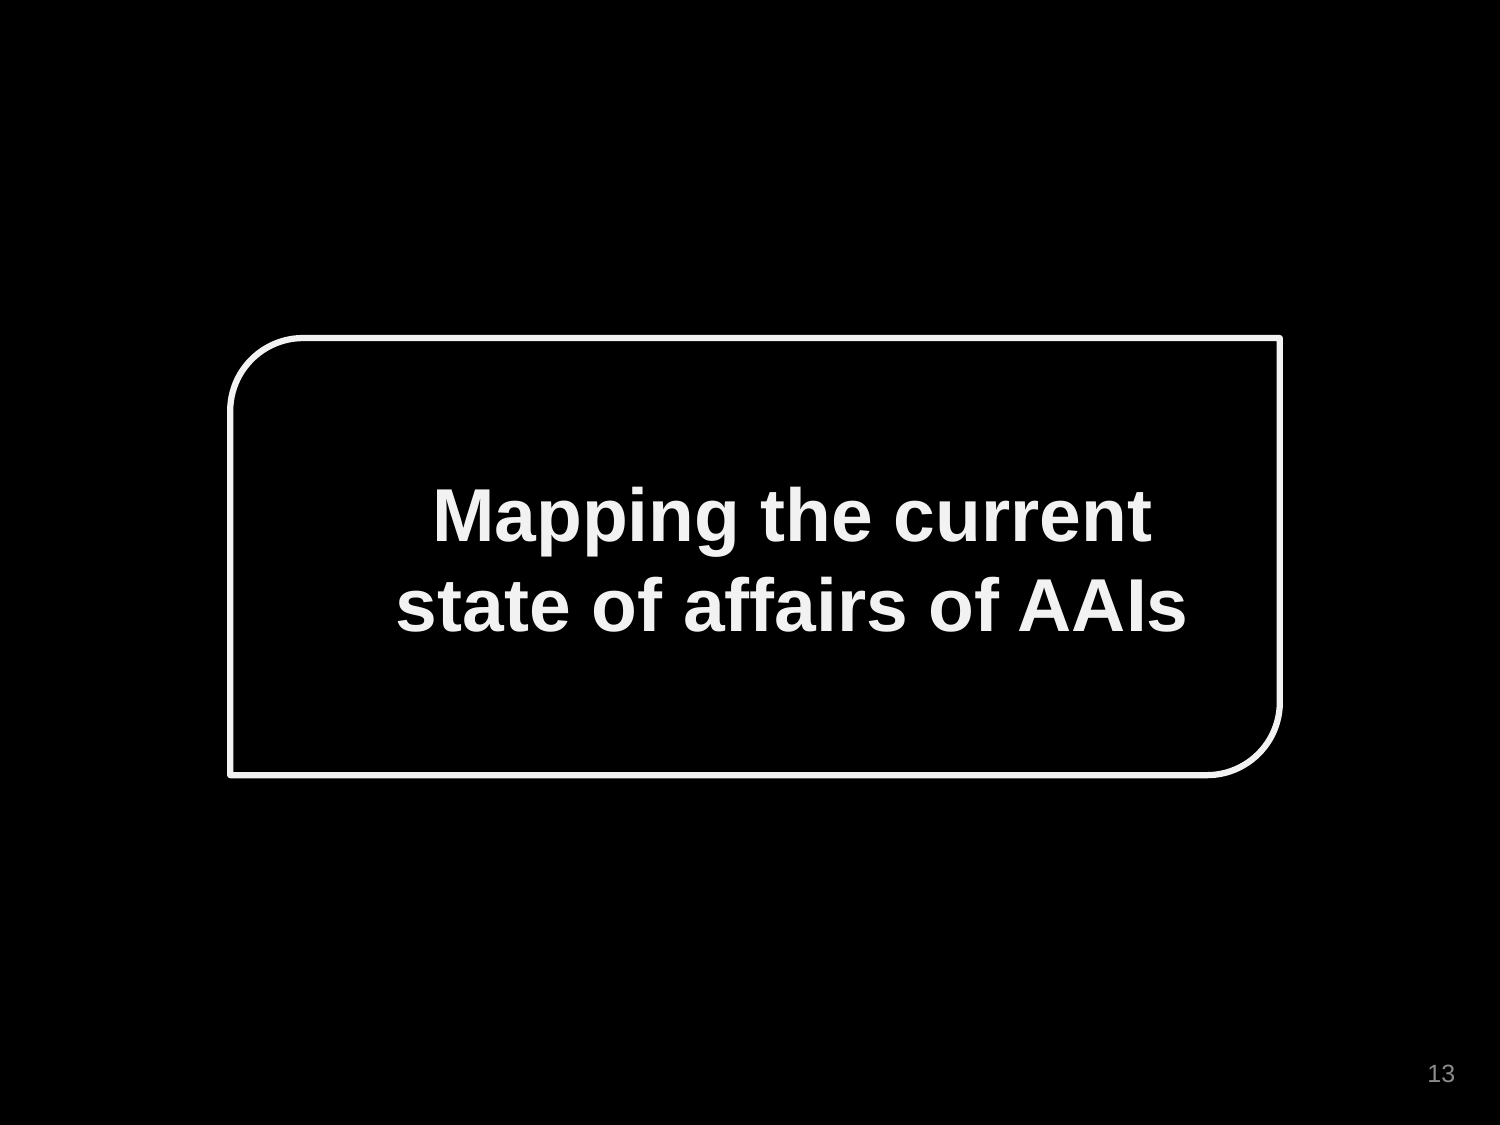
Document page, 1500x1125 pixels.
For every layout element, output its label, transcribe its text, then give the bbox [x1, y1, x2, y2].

text_box Mapping the current state of affairs of AAIs [227, 334, 1283, 779]
slide_number 13 [1120, 1042, 1471, 1103]
